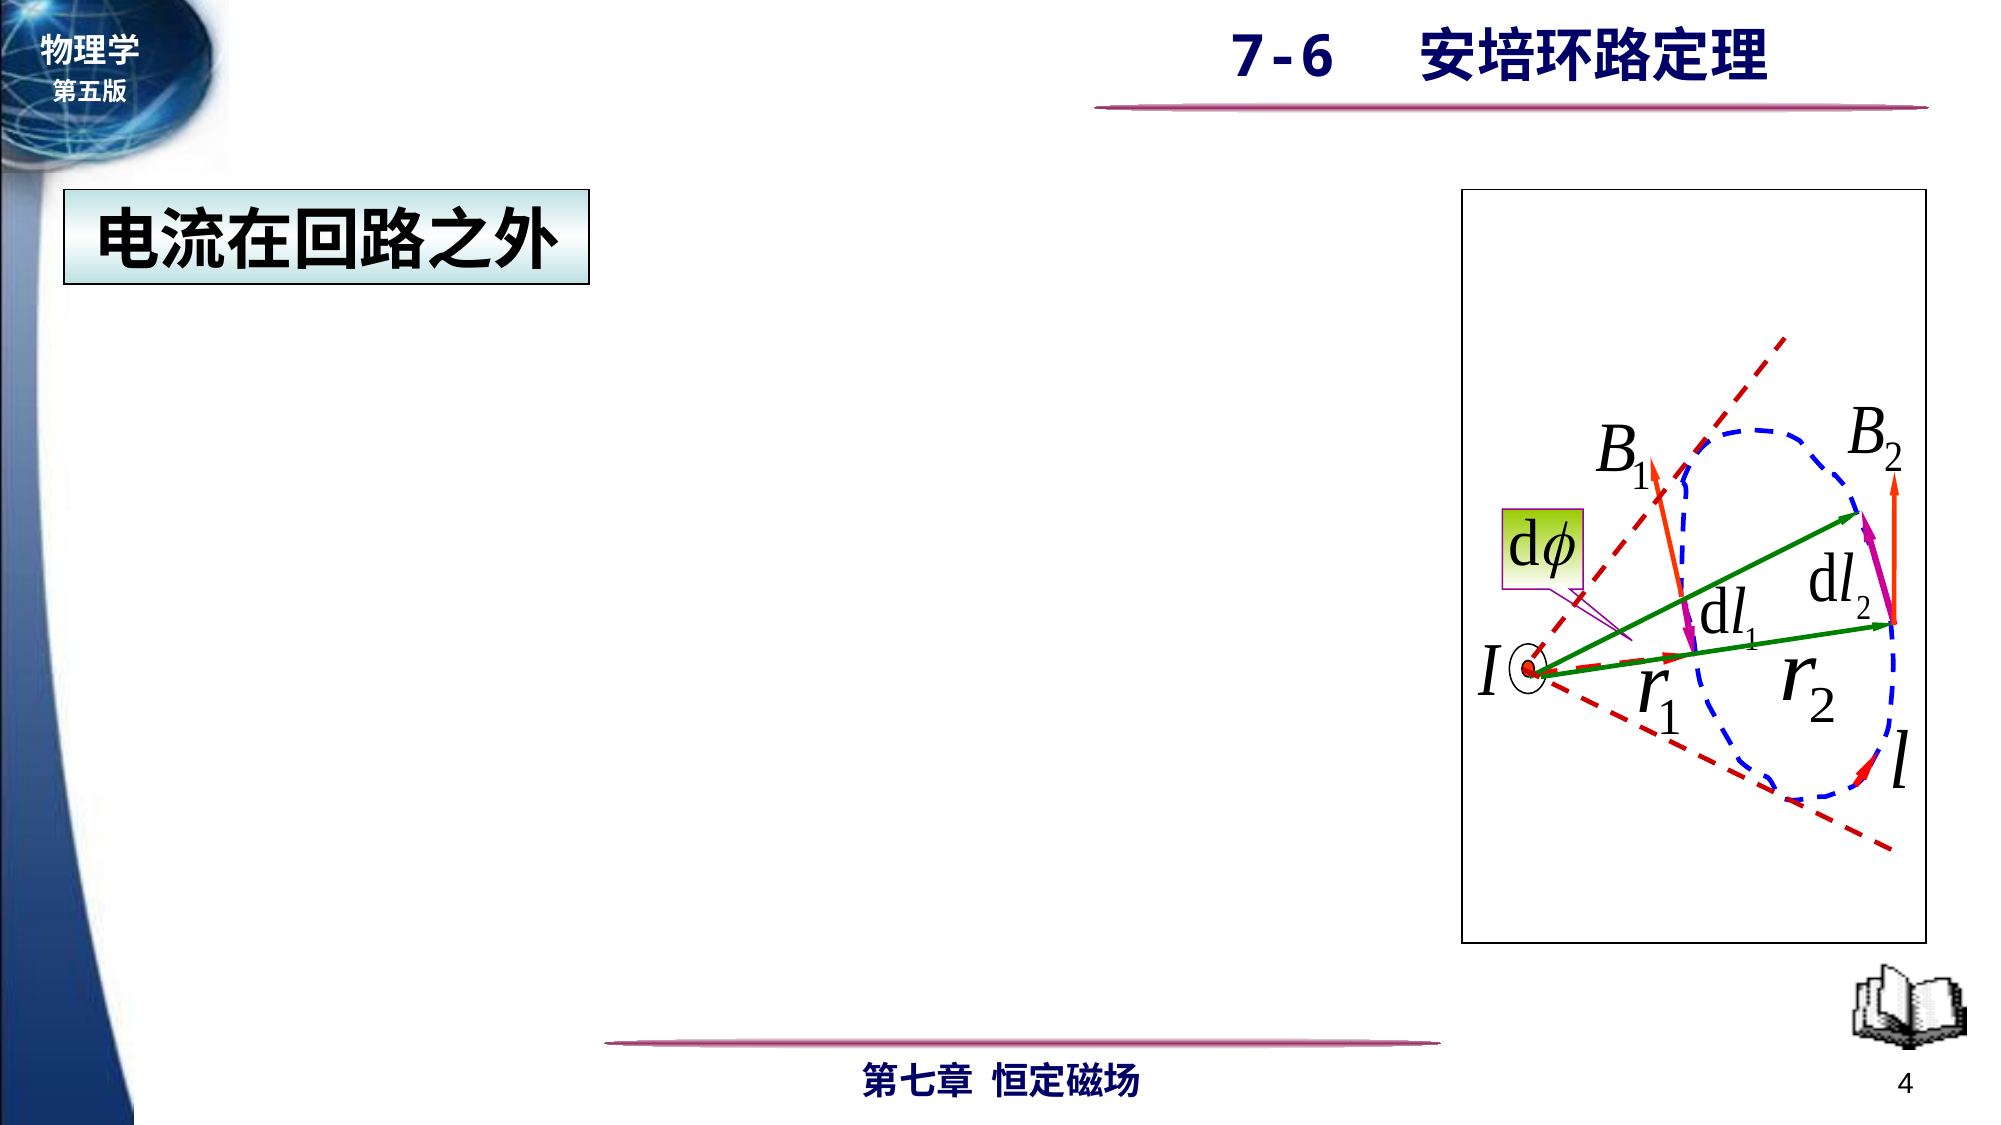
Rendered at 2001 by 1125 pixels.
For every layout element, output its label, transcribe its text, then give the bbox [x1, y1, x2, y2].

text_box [1462, 189, 1926, 944]
picture [1850, 962, 1967, 1050]
picture [0, 0, 229, 1125]
text_box 电流在回路之外 [64, 189, 590, 285]
slide_number 4 [1462, 1056, 1929, 1125]
